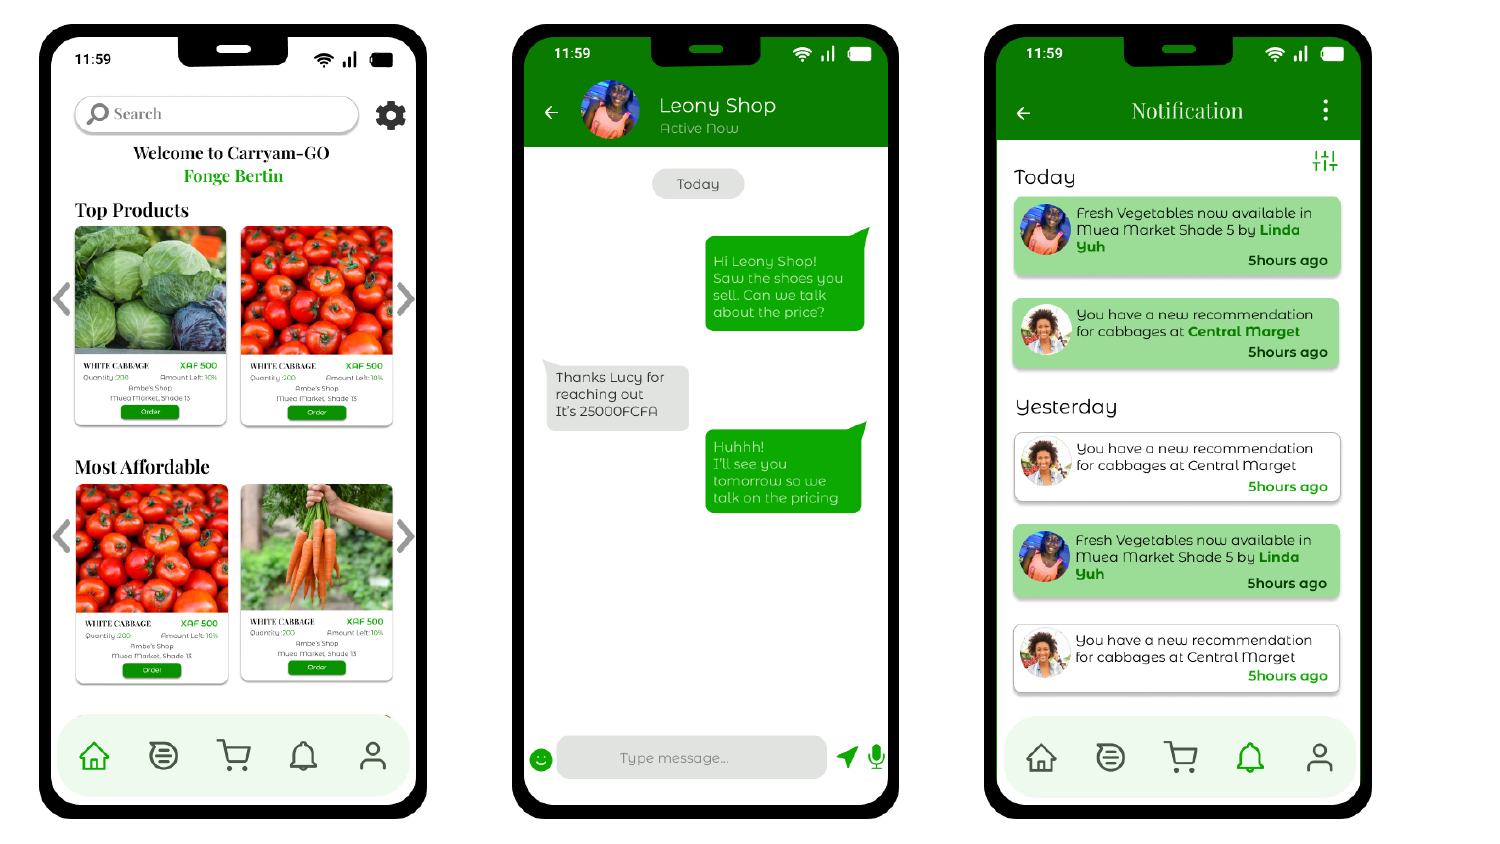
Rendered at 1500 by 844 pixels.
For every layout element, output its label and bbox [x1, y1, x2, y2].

picture [511, 24, 899, 819]
picture [984, 24, 1372, 819]
picture [24, 24, 427, 819]
